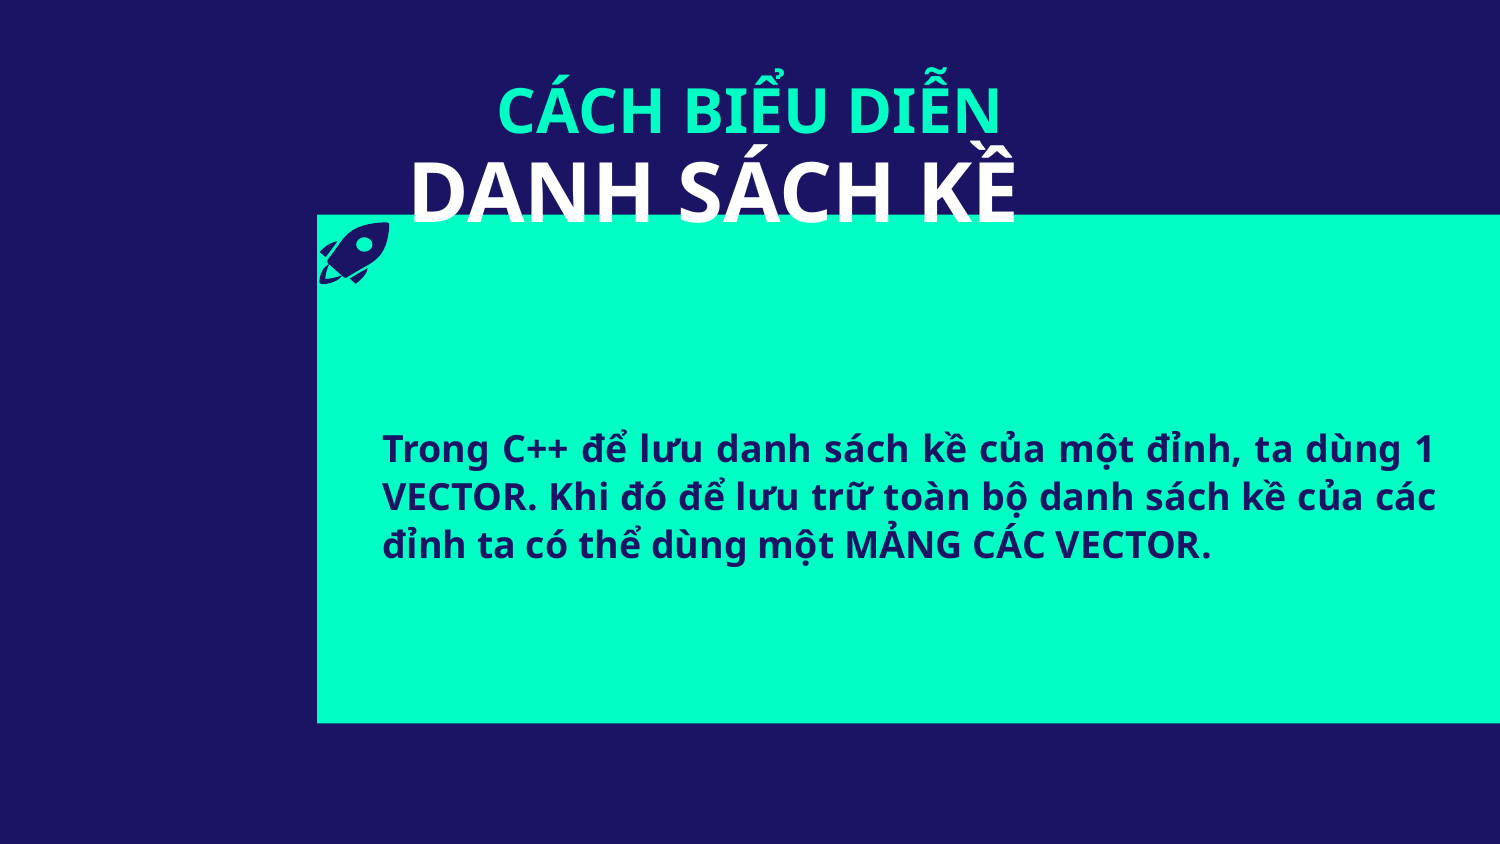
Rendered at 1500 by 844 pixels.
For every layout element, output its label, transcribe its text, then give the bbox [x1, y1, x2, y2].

text_box Trong C++ để lưu danh sách kề của một đỉnh, ta dùng 1 VECTOR. Khi đó để lưu trữ toàn bộ danh sách kề của các đỉnh ta có thể dùng một MẢNG CÁC VECTOR. [367, 280, 1453, 566]
text_box [317, 214, 1500, 724]
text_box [319, 221, 390, 285]
title CÁCH BIỂU DIỄN [209, 56, 1291, 166]
title DANH SÁCH KỀ [392, 121, 1201, 240]
